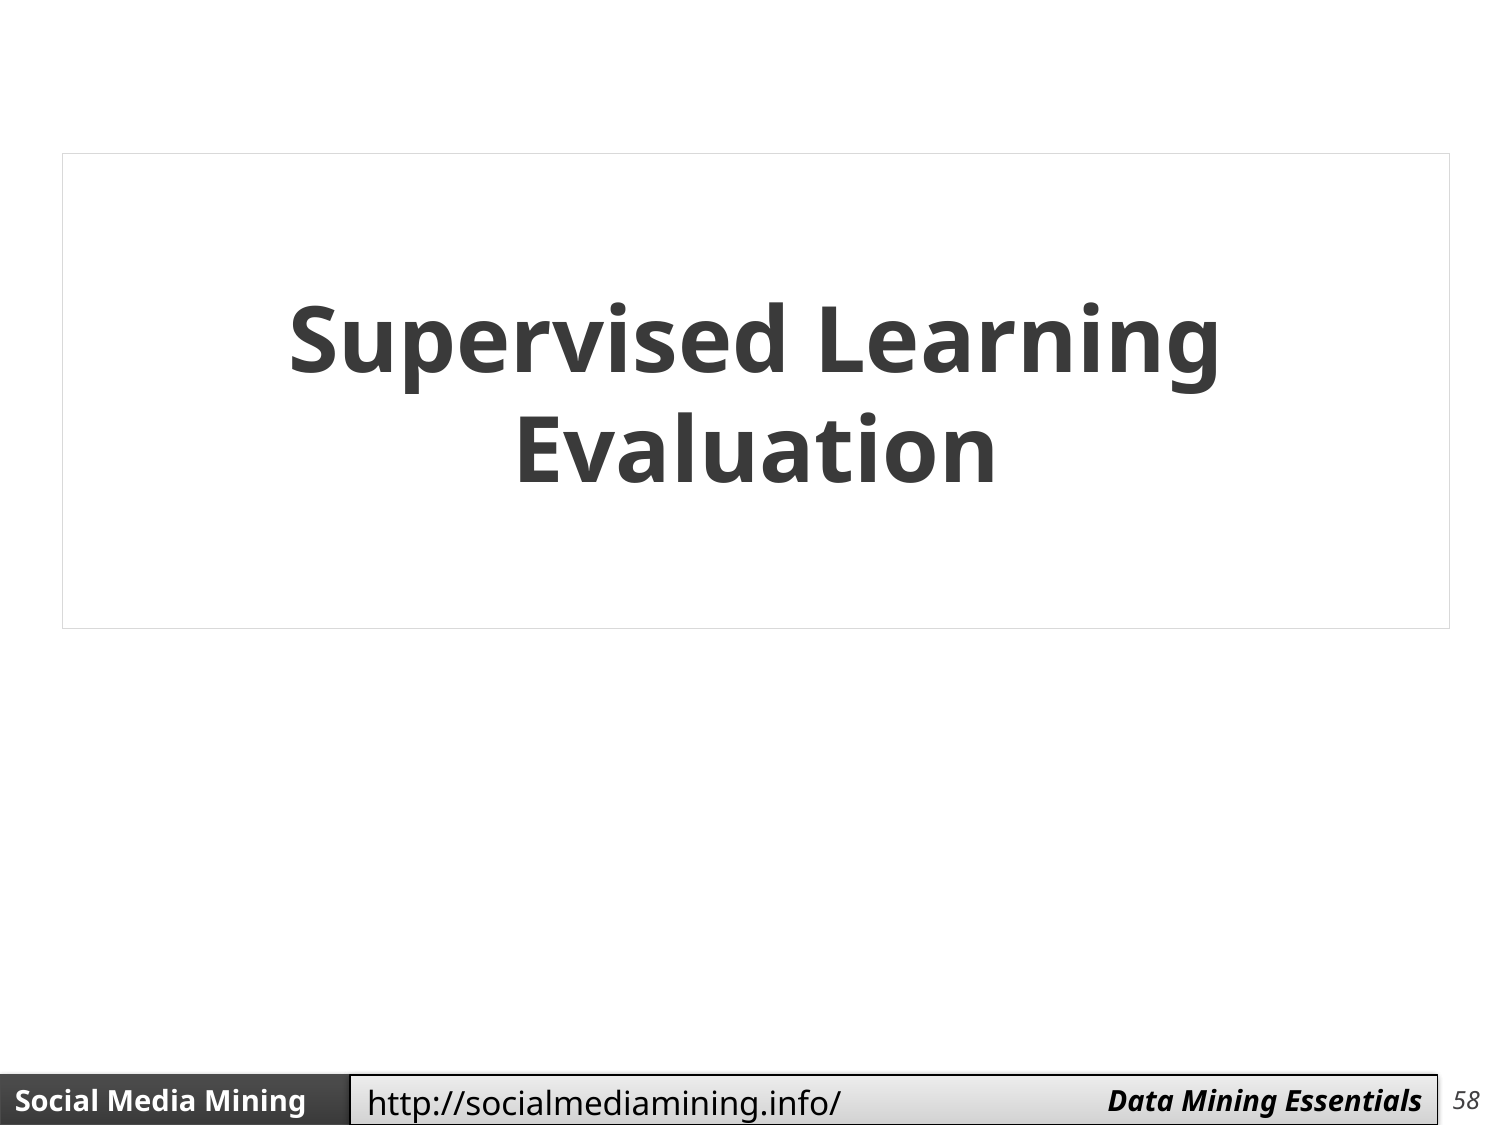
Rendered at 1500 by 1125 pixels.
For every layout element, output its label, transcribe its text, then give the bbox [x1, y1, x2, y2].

title Supervised Learning Evaluation [62, 153, 1450, 629]
